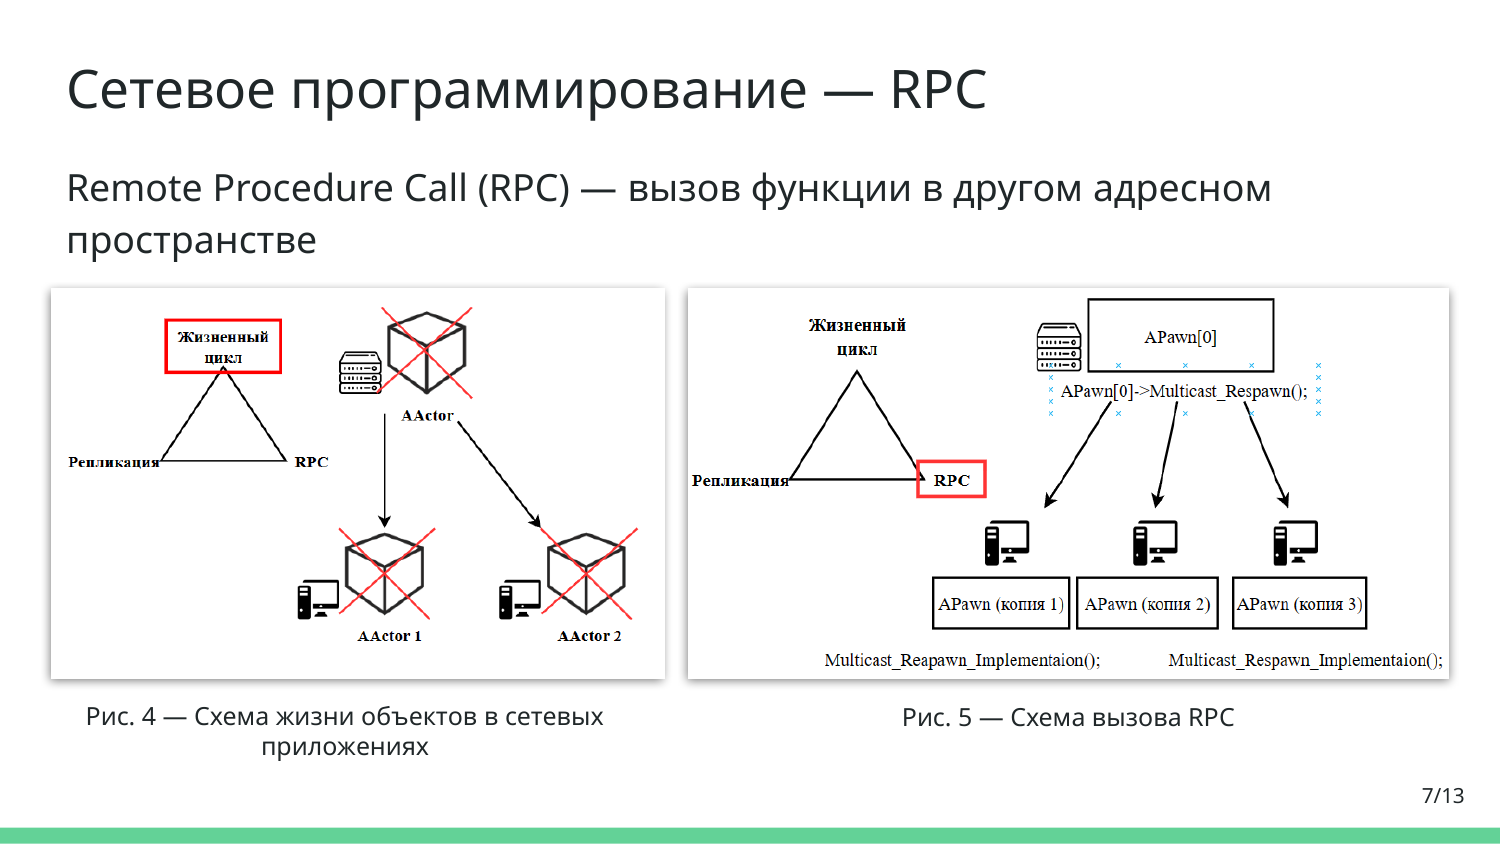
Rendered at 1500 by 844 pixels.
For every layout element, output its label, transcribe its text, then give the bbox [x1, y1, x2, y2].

picture [688, 288, 1450, 679]
slide_number 7/13 [1389, 764, 1480, 830]
picture [50, 288, 665, 679]
list Remote Procedure Call (RPC) — вызов функции в другом адресном пространстве [51, 142, 1449, 798]
text_box Рис. 4 — Схема жизни объектов в сетевых приложениях [51, 688, 640, 776]
text_box Рис. 5 — Схема вызова RPC [880, 690, 1257, 747]
title Сетевое программирование — RPC [51, 40, 1449, 135]
